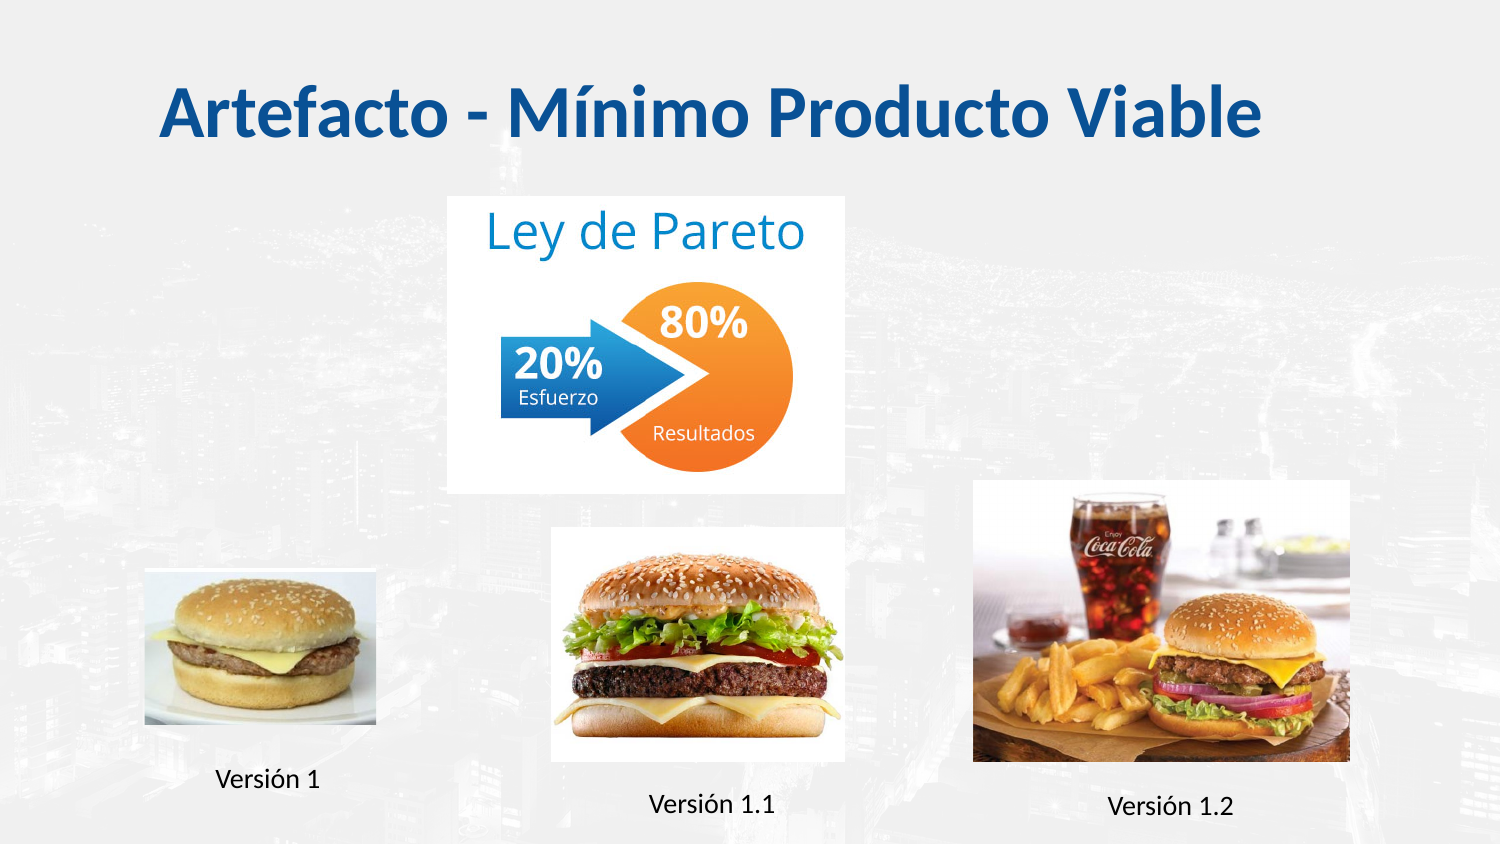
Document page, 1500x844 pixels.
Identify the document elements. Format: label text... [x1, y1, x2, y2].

text_box Versión 1.2 [1092, 779, 1249, 829]
text_box Artefacto - Mínimo Producto Viable [144, 55, 1281, 160]
picture [973, 480, 1350, 762]
text_box Versión 1.1 [634, 777, 791, 827]
picture [144, 568, 377, 725]
text_box Versión 1 [200, 752, 336, 802]
picture [447, 196, 845, 494]
picture [551, 527, 845, 763]
